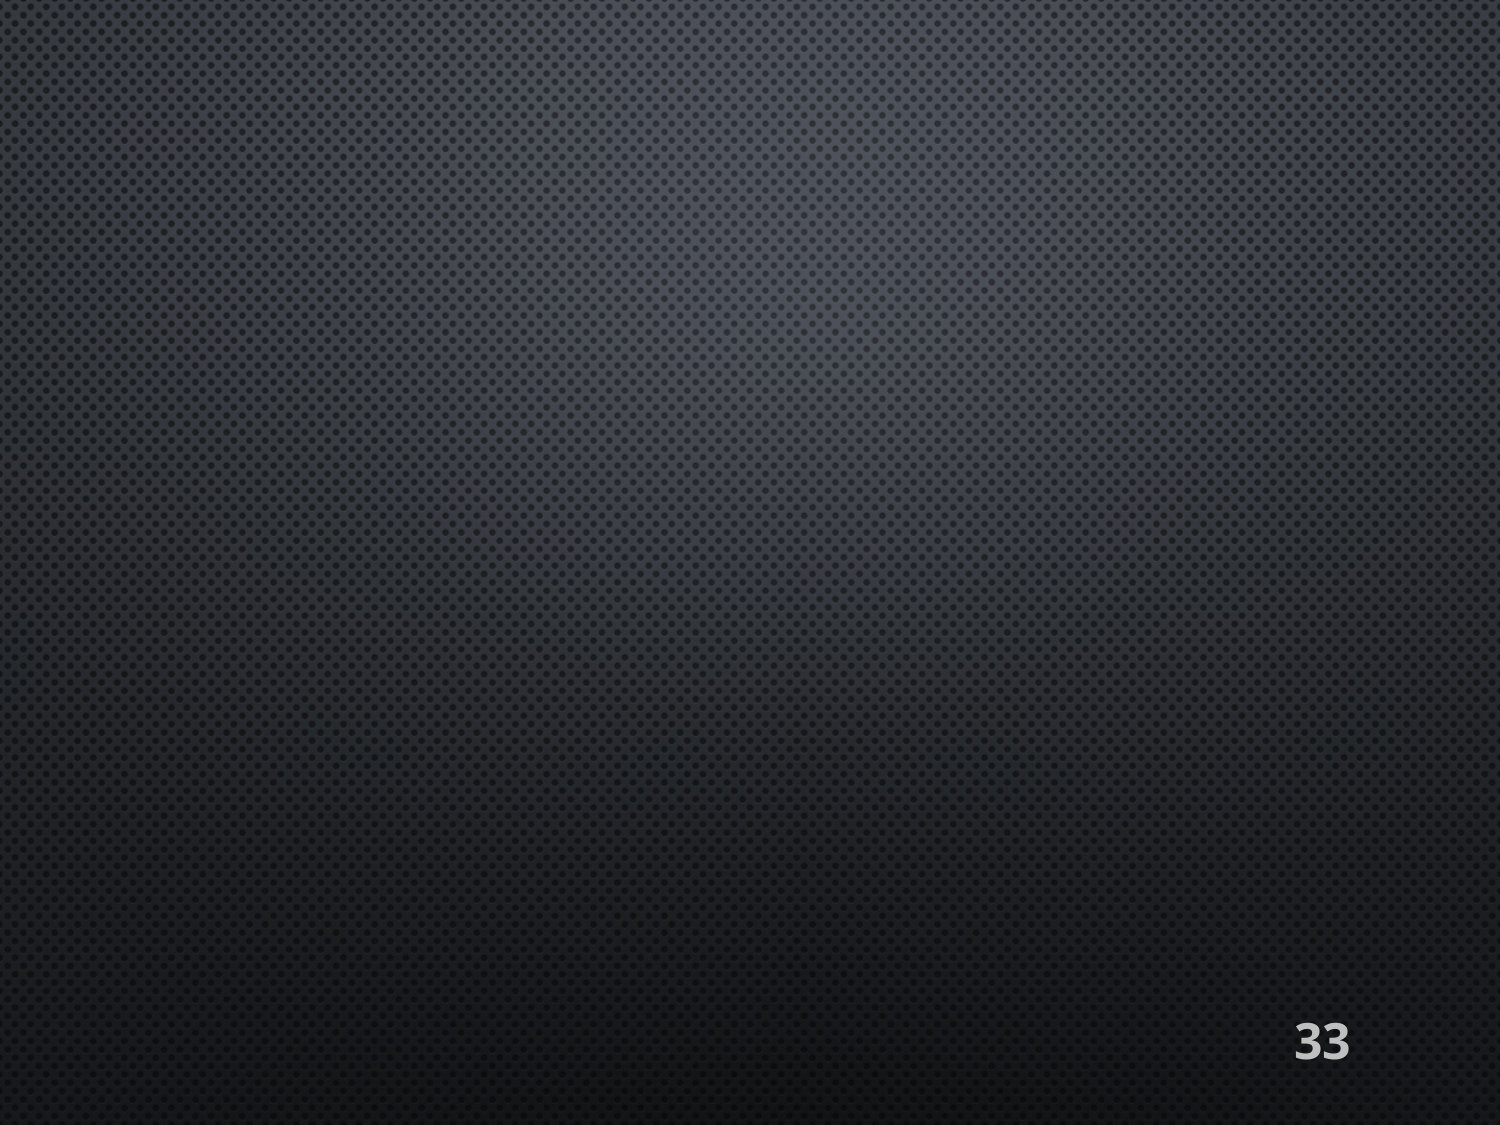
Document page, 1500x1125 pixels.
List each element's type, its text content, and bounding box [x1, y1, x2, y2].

slide_number 33 [1171, 1013, 1367, 1074]
